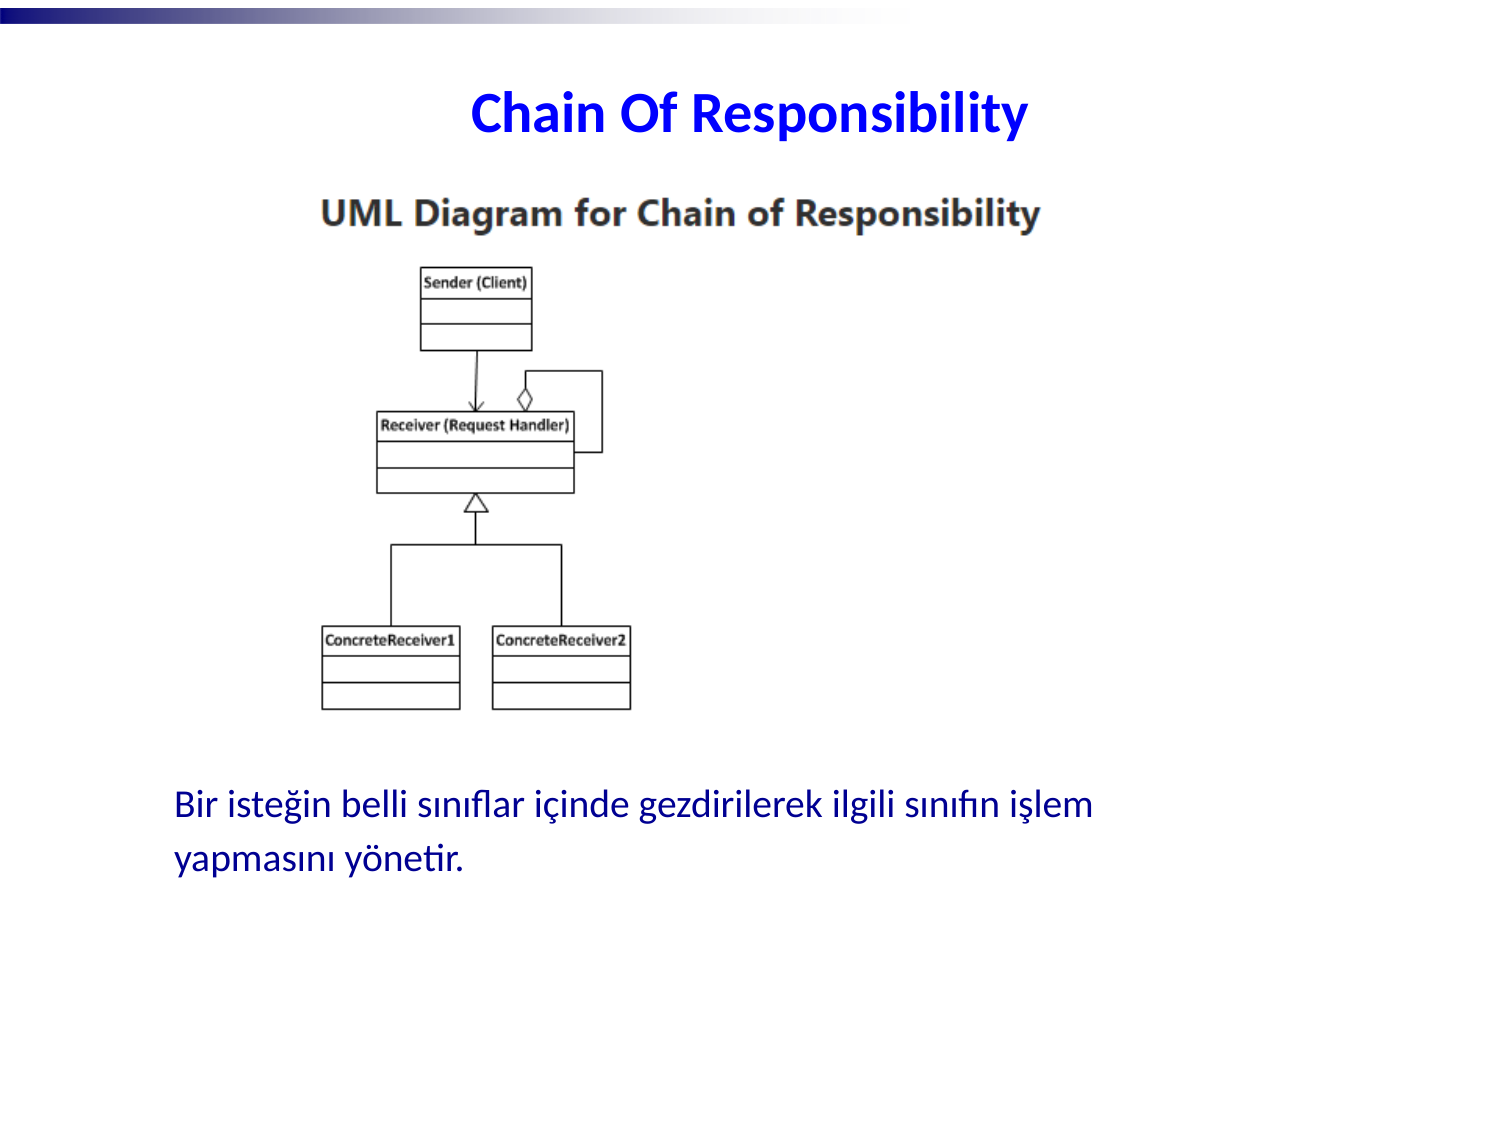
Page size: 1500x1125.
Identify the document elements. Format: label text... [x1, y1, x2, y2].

text_box Bir isteğin belli sınıflar içinde gezdirilerek ilgili sınıfın işlem yapmasını yönetir. [159, 763, 1184, 888]
text_box [0, 8, 923, 24]
text_box Chain Of Responsibility [41, 66, 1460, 152]
picture [206, 184, 1318, 751]
